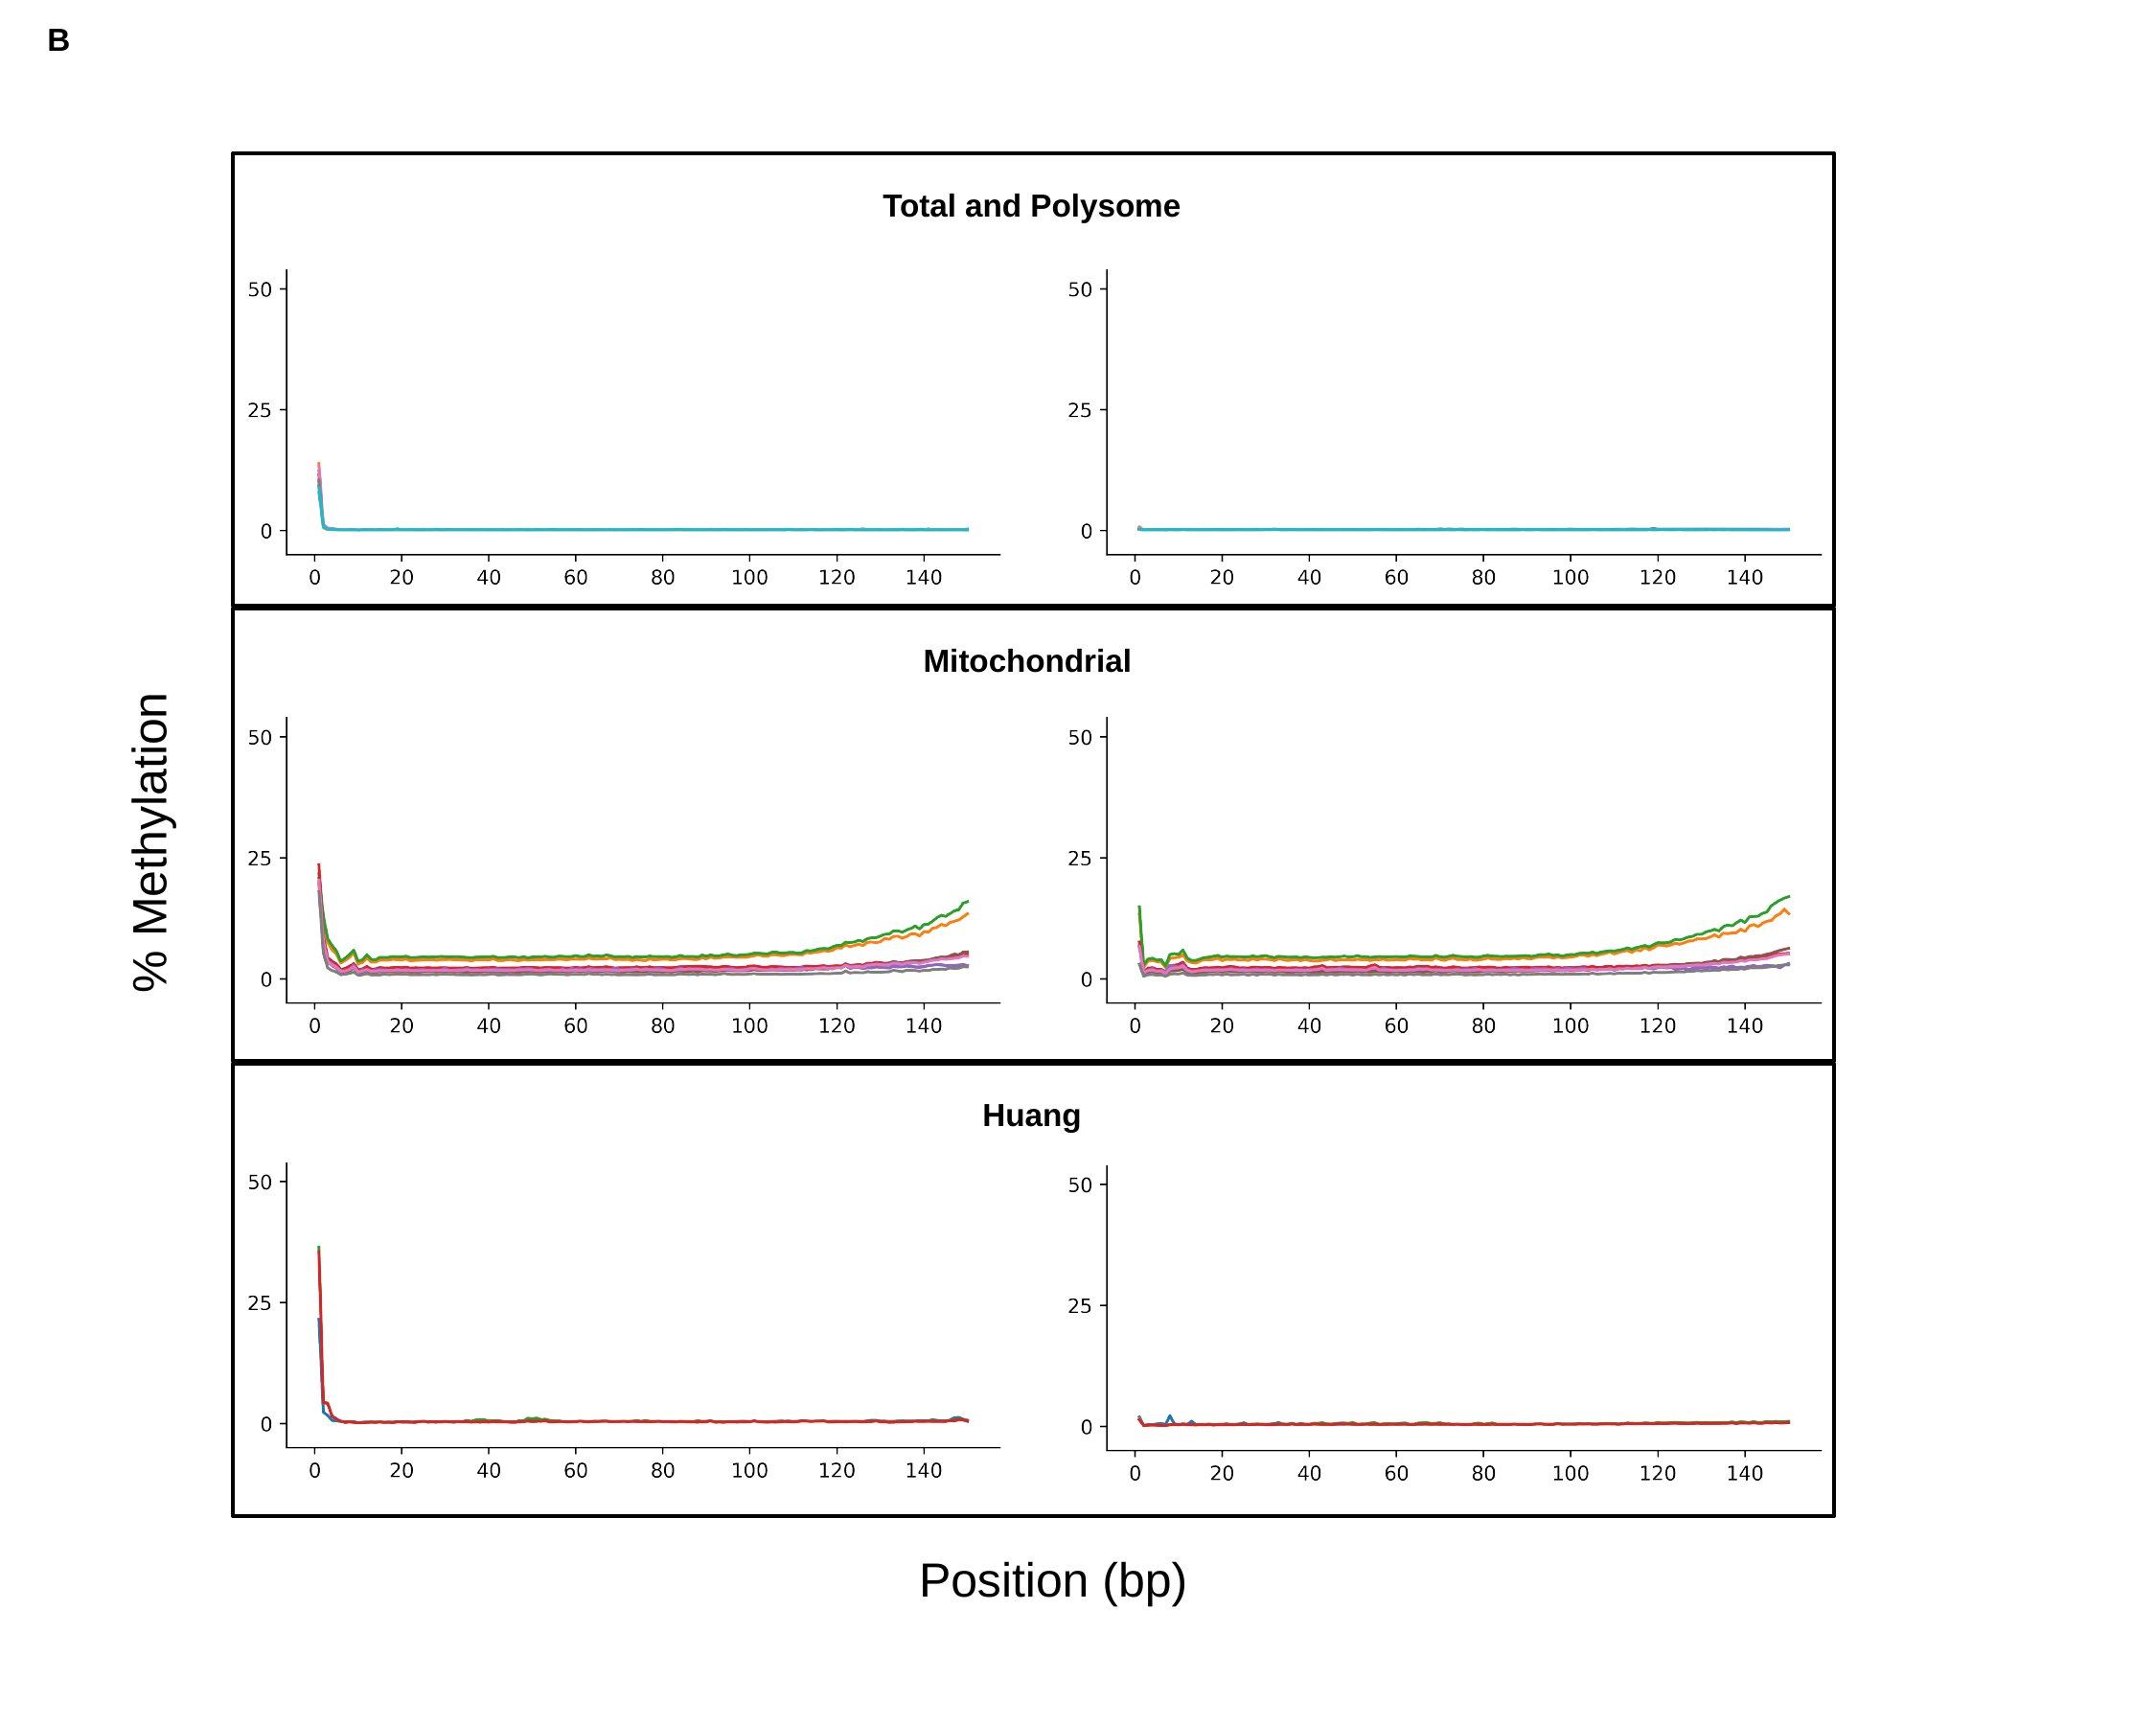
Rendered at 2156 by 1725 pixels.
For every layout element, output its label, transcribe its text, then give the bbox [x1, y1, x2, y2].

text_box B [29, 10, 475, 67]
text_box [111, 152, 1835, 1616]
